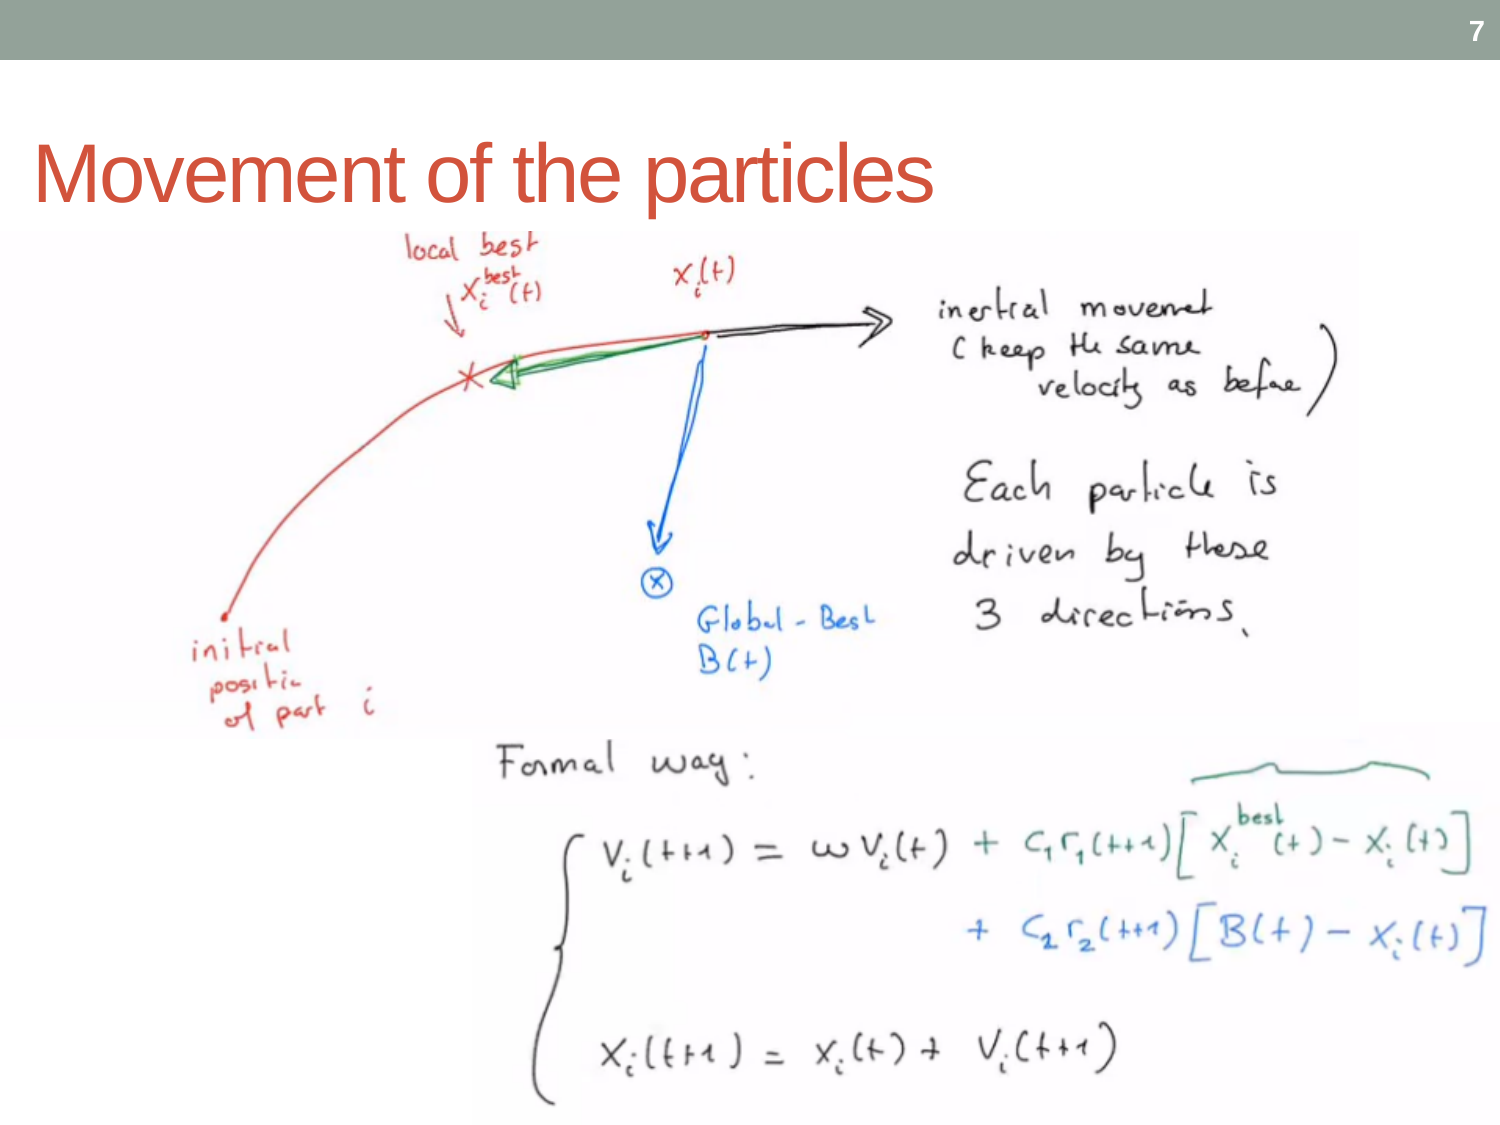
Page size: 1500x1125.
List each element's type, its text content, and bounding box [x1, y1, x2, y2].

title Movement of the particles [17, 87, 1483, 250]
slide_number 7 [1325, 3, 1500, 57]
picture [0, 231, 1500, 1125]
